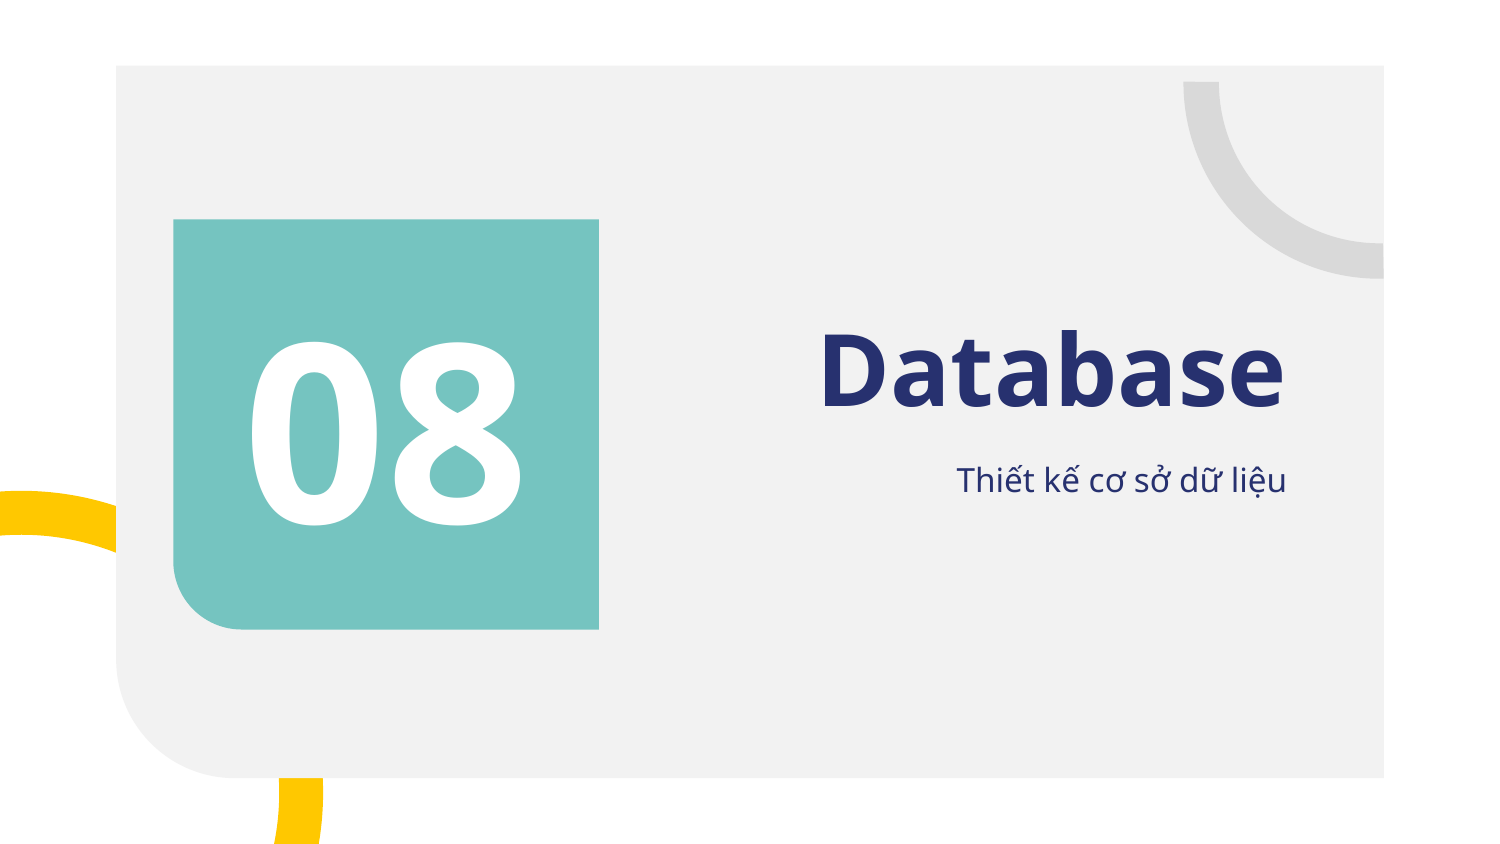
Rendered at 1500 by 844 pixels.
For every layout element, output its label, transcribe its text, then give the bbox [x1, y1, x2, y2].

title 08 [173, 285, 599, 563]
subtitle Thiết kế cơ sở dữ liệu [750, 444, 1303, 560]
title Database [750, 227, 1303, 442]
